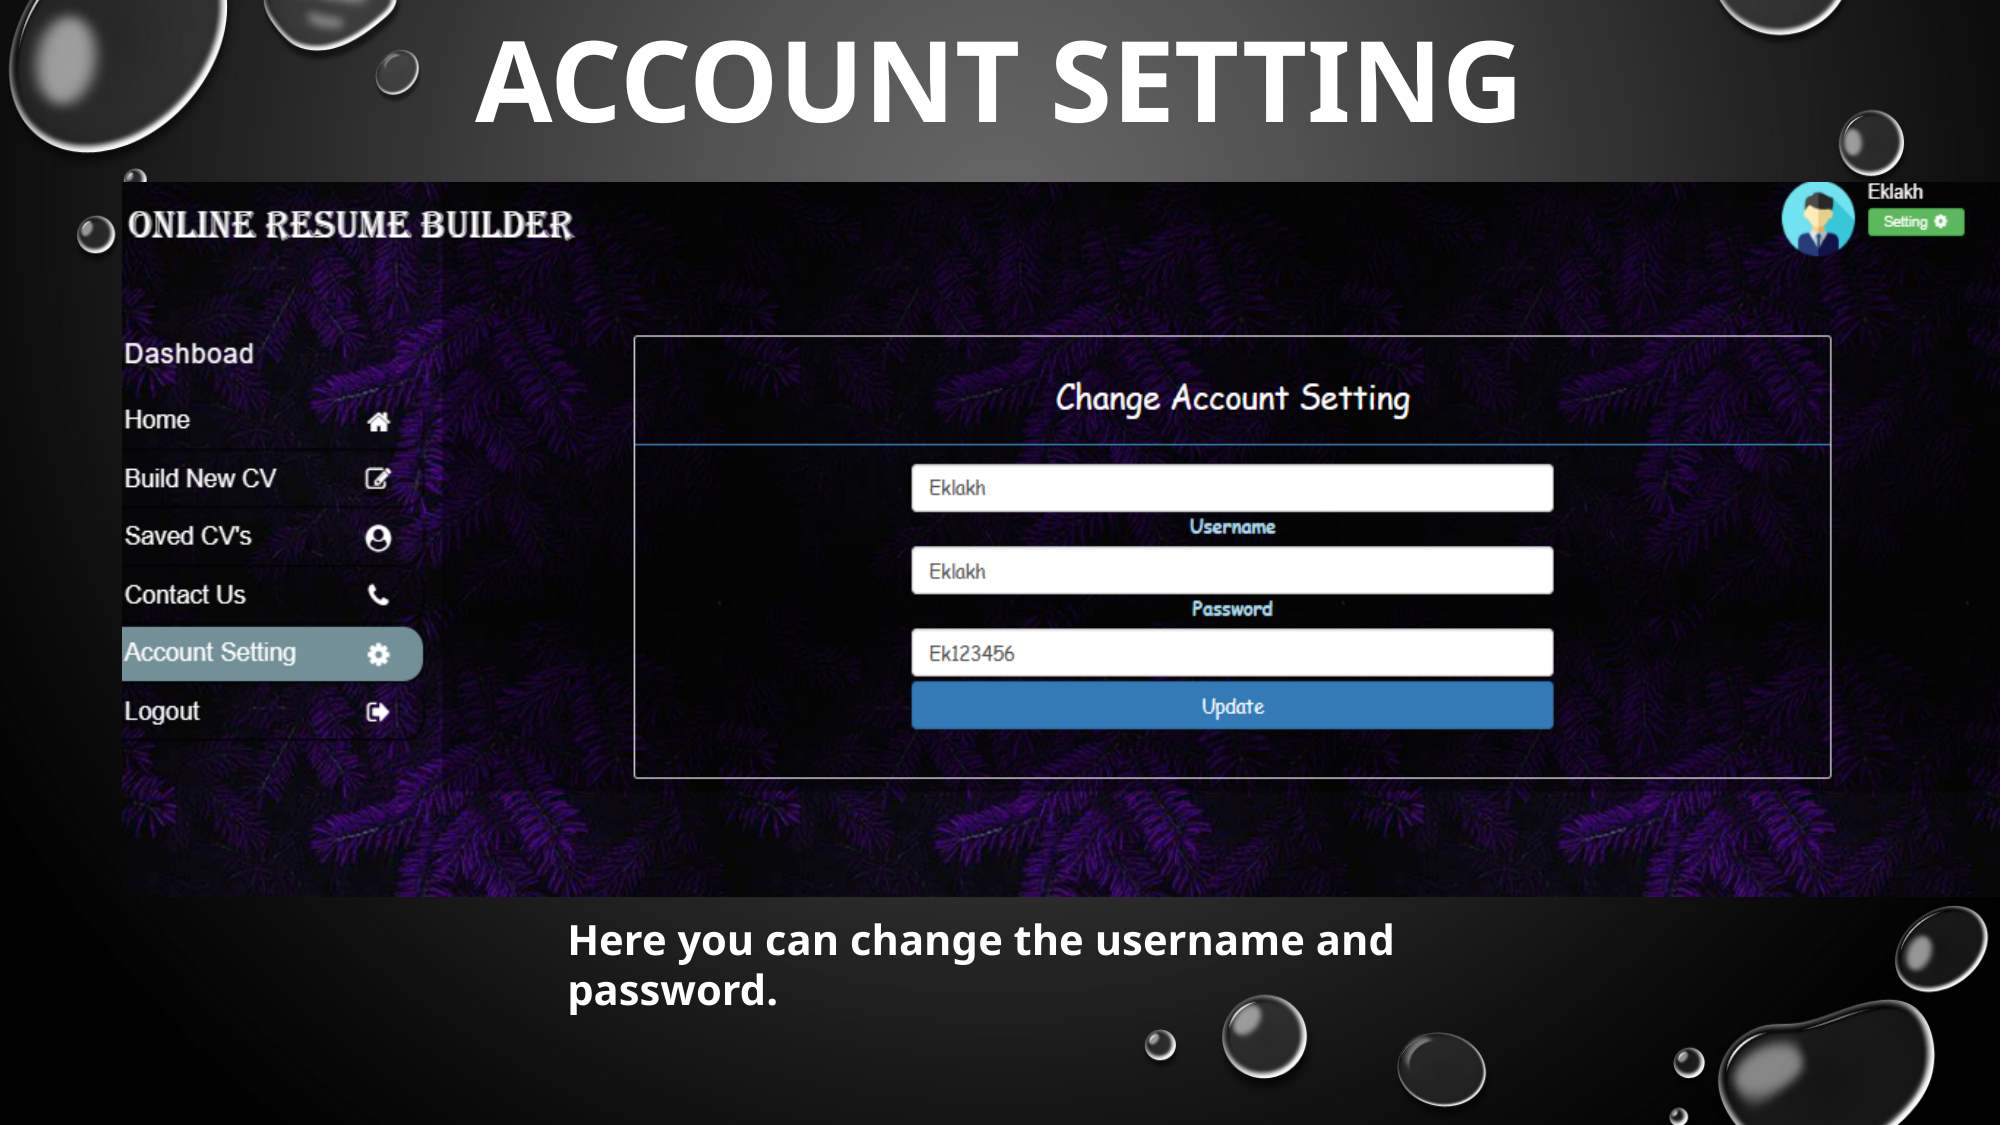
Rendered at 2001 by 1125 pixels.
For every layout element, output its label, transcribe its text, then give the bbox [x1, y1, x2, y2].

text_box Here you can change the username and password. [552, 907, 1493, 1022]
picture [0, 0, 2000, 1125]
title Account Setting [149, 0, 1851, 173]
